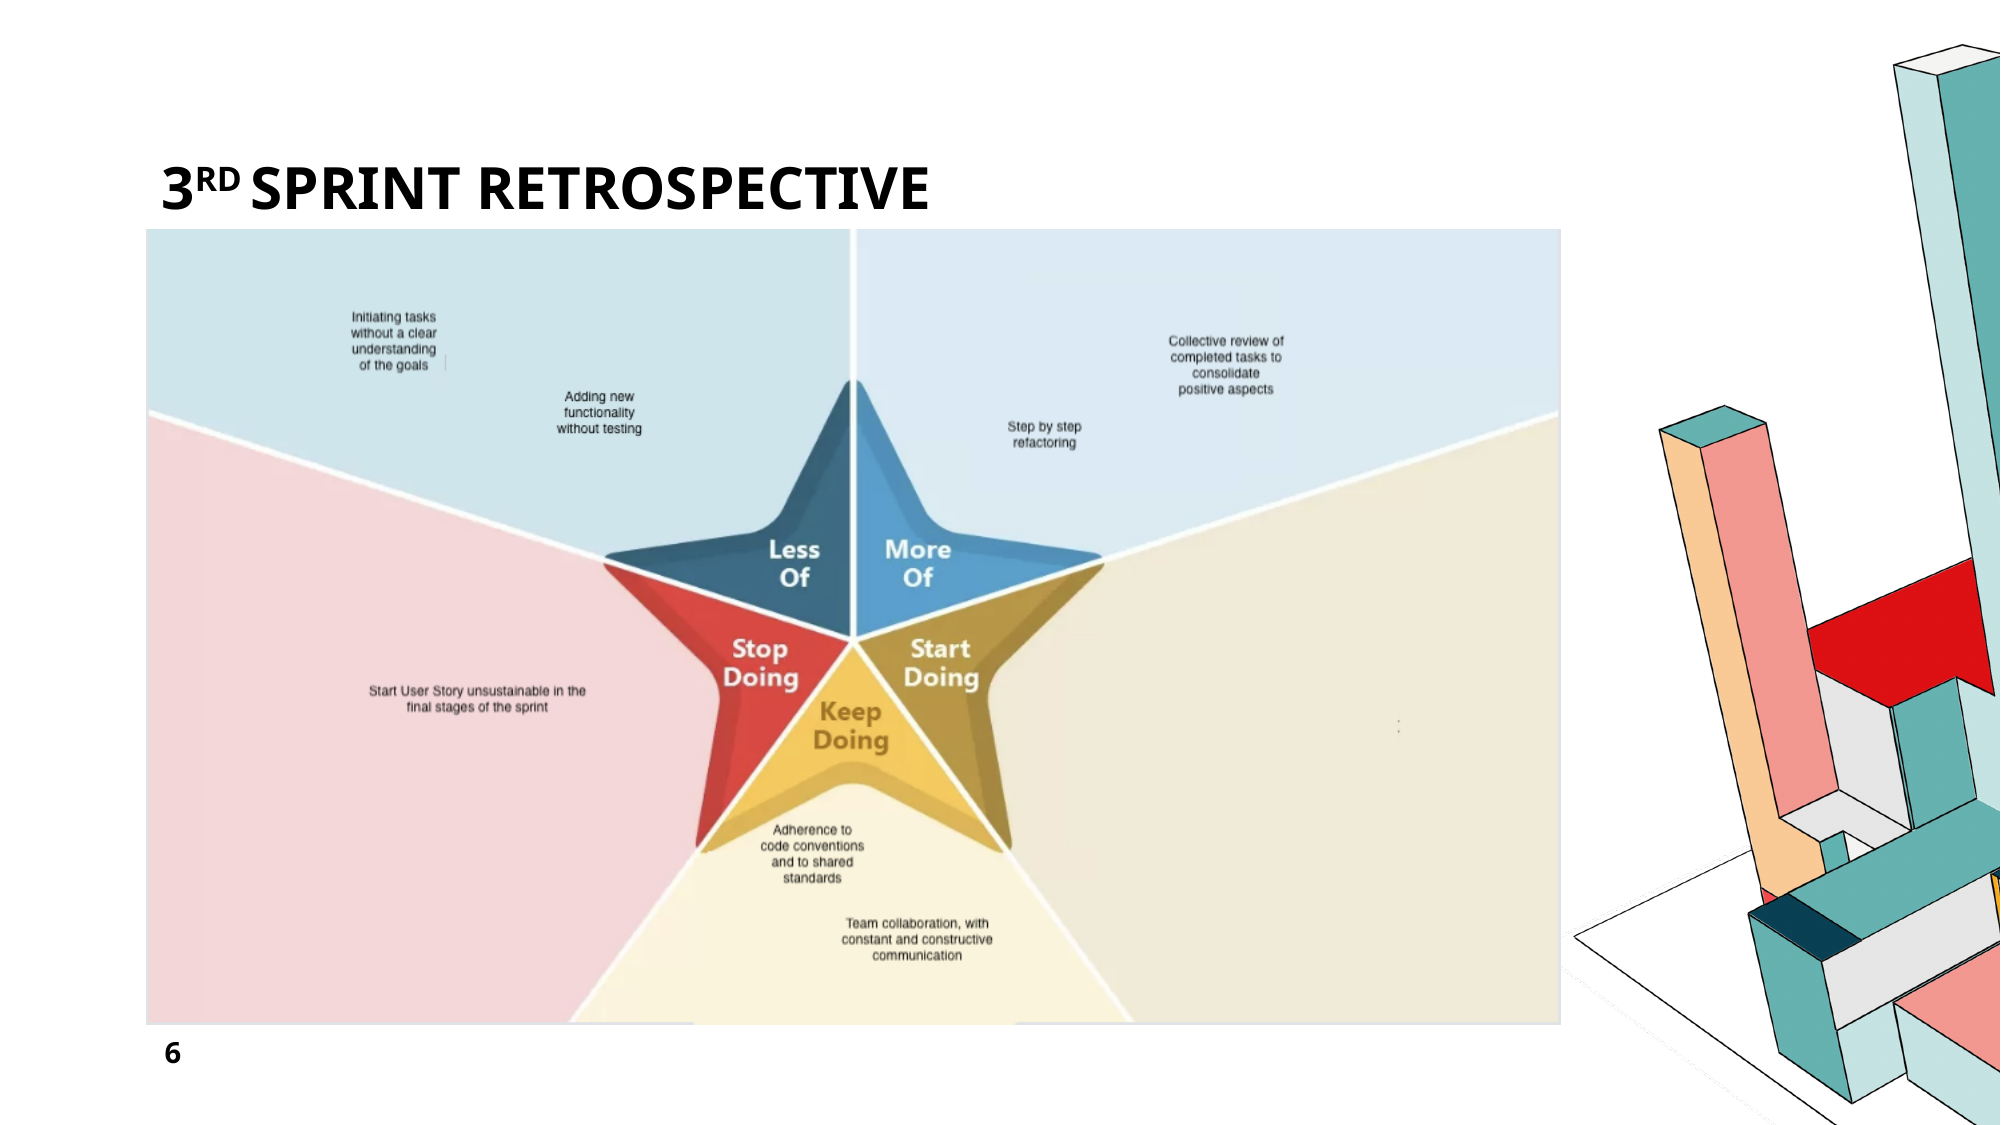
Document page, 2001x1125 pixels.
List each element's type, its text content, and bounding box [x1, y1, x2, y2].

picture [146, 43, 2000, 1125]
slide_number 6 [149, 1025, 588, 1085]
title 3rd sprint retrospective [146, 11, 1508, 229]
